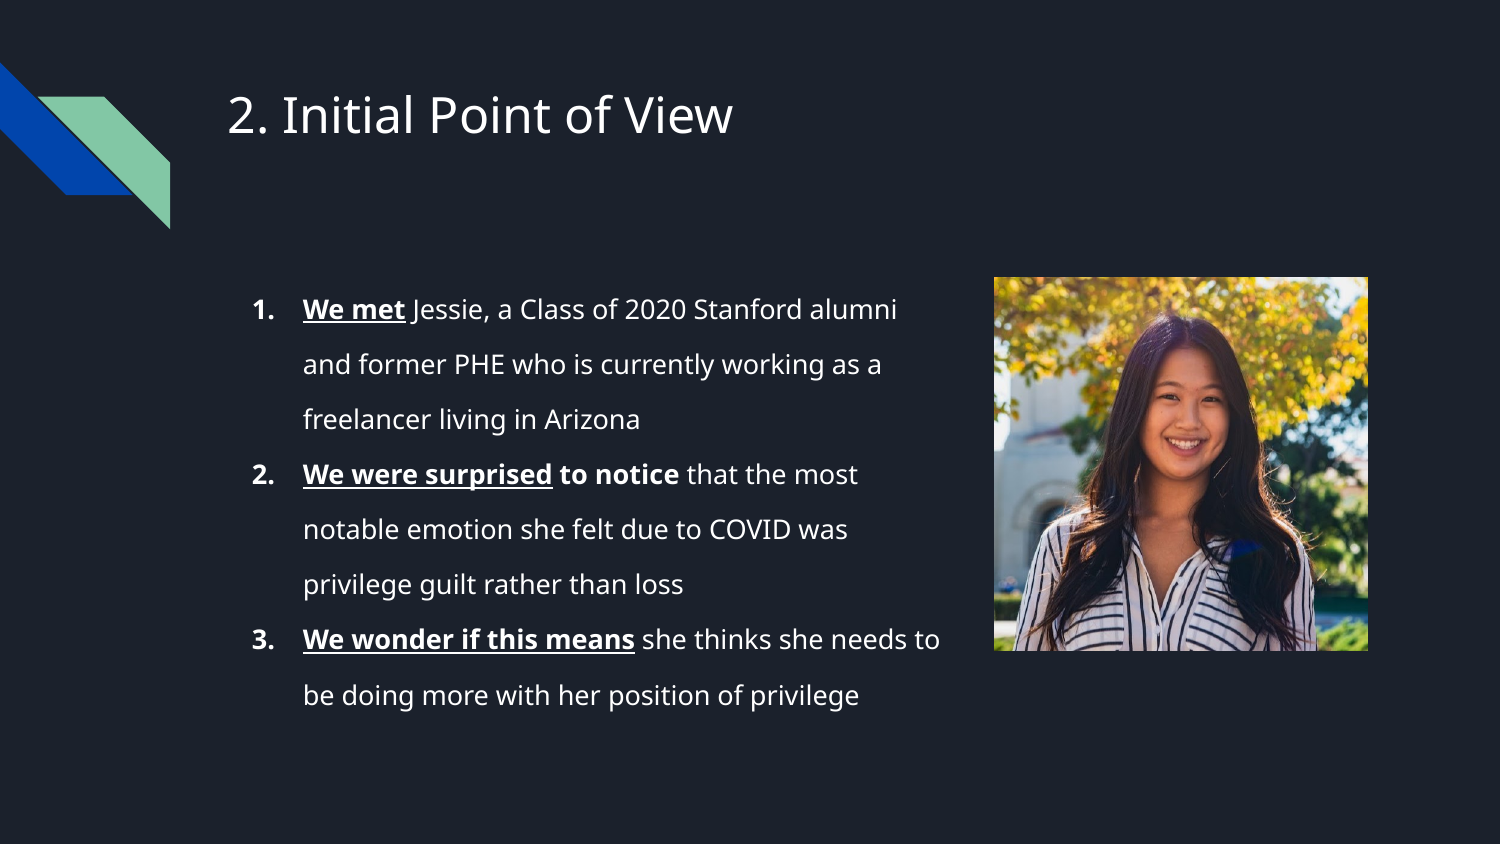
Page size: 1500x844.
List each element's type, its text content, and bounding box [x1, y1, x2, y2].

picture [994, 277, 1368, 651]
list We met Jessie, a Class of 2020 Stanford alumni and former PHE who is currently working as a freelancer living in Arizona We were surprised to notice that the most notable emotion she felt due to COVID was privilege guilt rather than loss We wonder if this means she thinks she needs to be doing more with her position of privilege [212, 257, 967, 735]
title 2. Initial Point of View [212, 64, 1368, 215]
